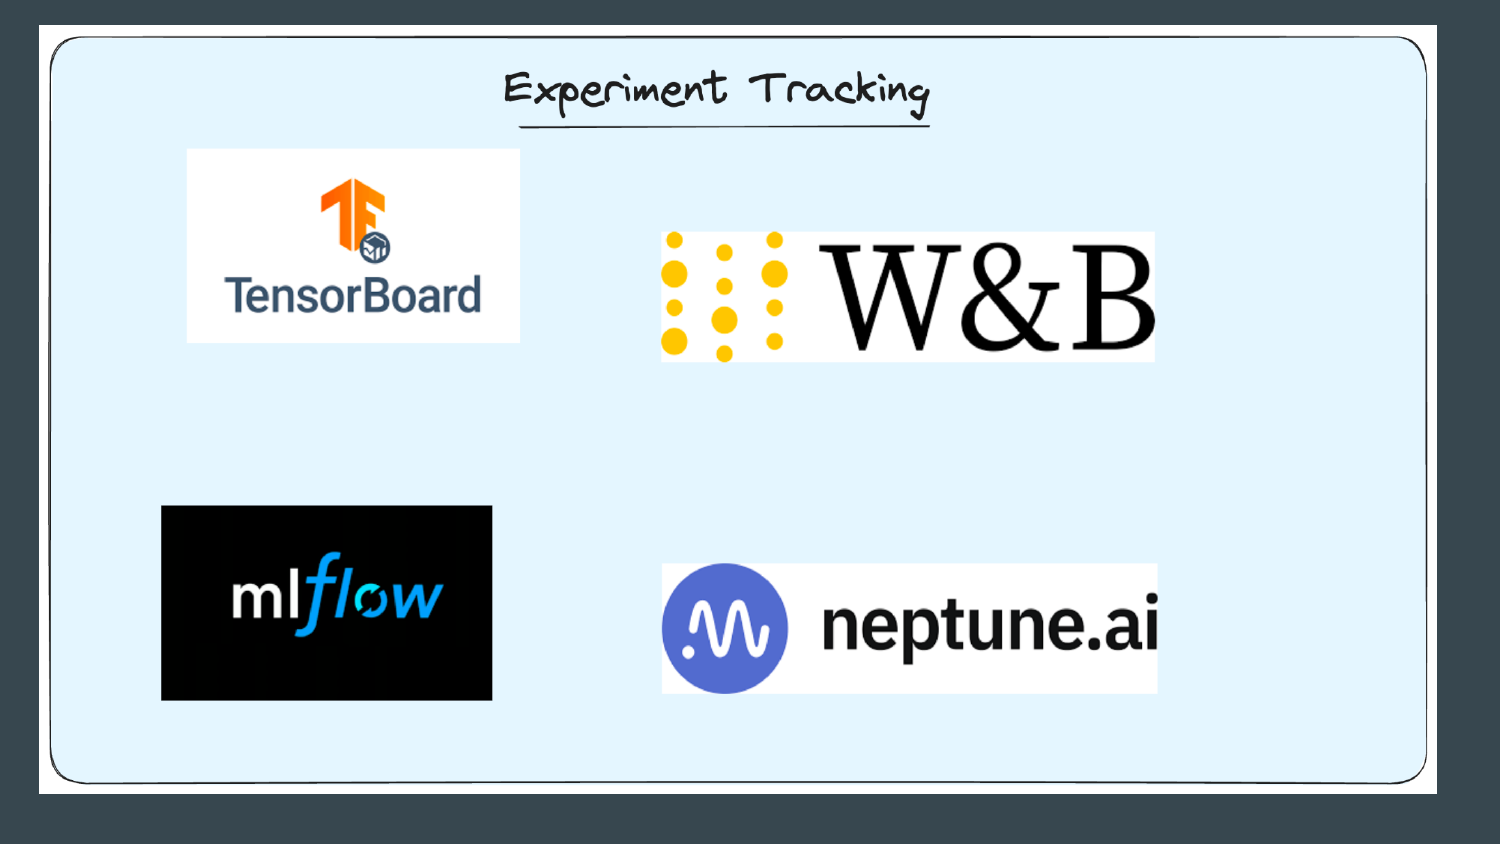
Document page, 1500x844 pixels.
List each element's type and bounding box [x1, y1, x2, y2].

picture [38, 25, 1438, 794]
